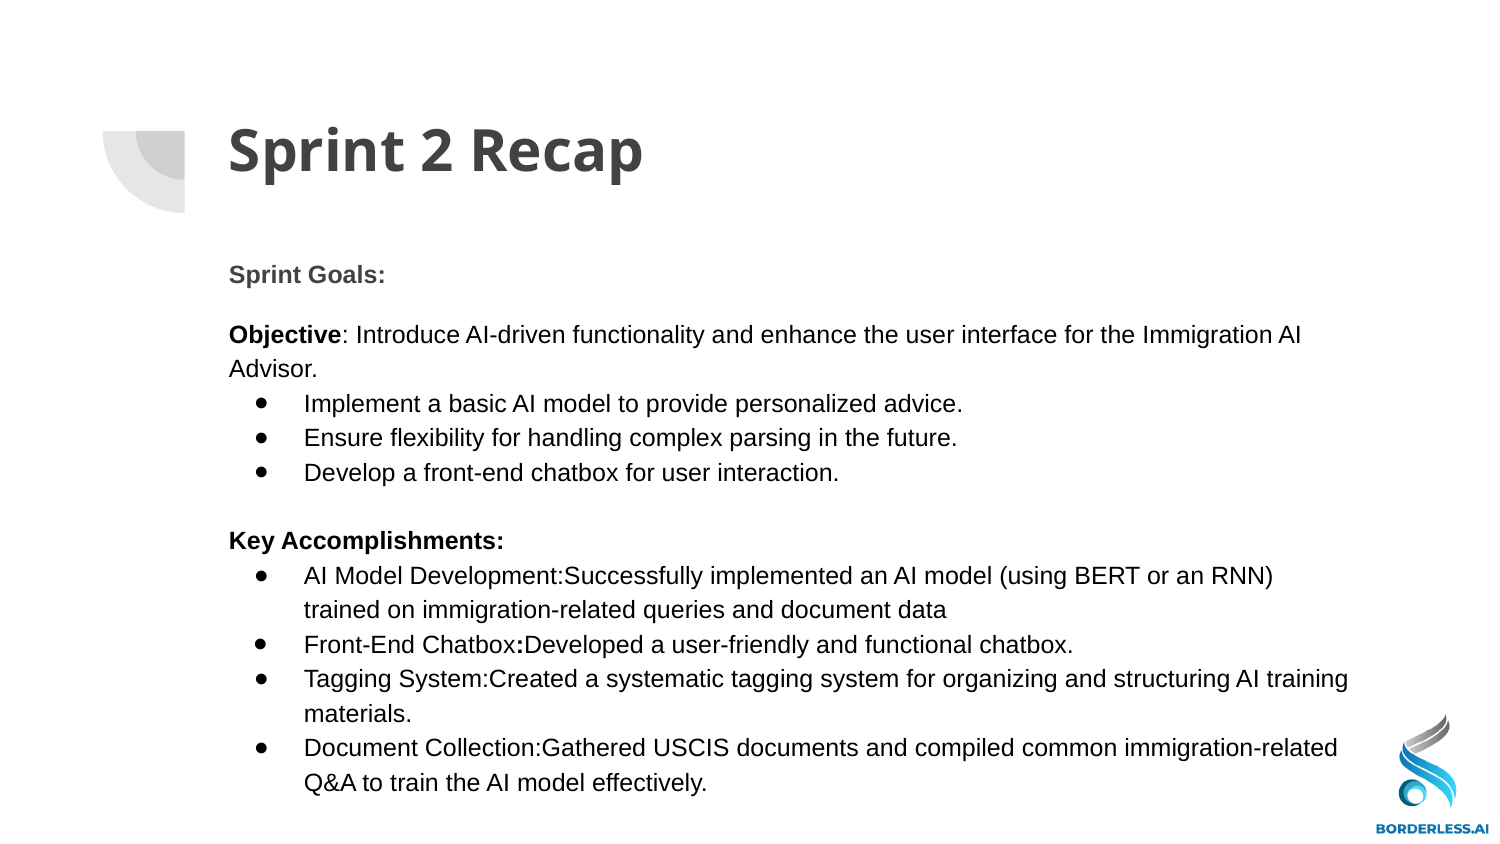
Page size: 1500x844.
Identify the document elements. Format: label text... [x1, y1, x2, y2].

list Sprint Goals: Objective: Introduce AI-driven functionality and enhance the user interface for the Immigration AI Advisor. Implement a basic AI model to provide personalized advice. Ensure flexibility for handling complex parsing in the future. Develop a front-end chatbox for user interaction. Key Accomplishments: AI Model Development:Successfully implemented an AI model (using BERT or an RNN) trained on immigration-related queries and document data Front-End Chatbox:Developed a user-friendly and functional chatbox. Tagging System:Created a systematic tagging system for organizing and structuring AI training materials. Document Collection:Gathered USCIS documents and compiled common immigration-related Q&A to train the AI model effectively. [213, 239, 1368, 744]
title Sprint 2 Recap [213, 98, 1368, 239]
picture [1354, 701, 1500, 844]
